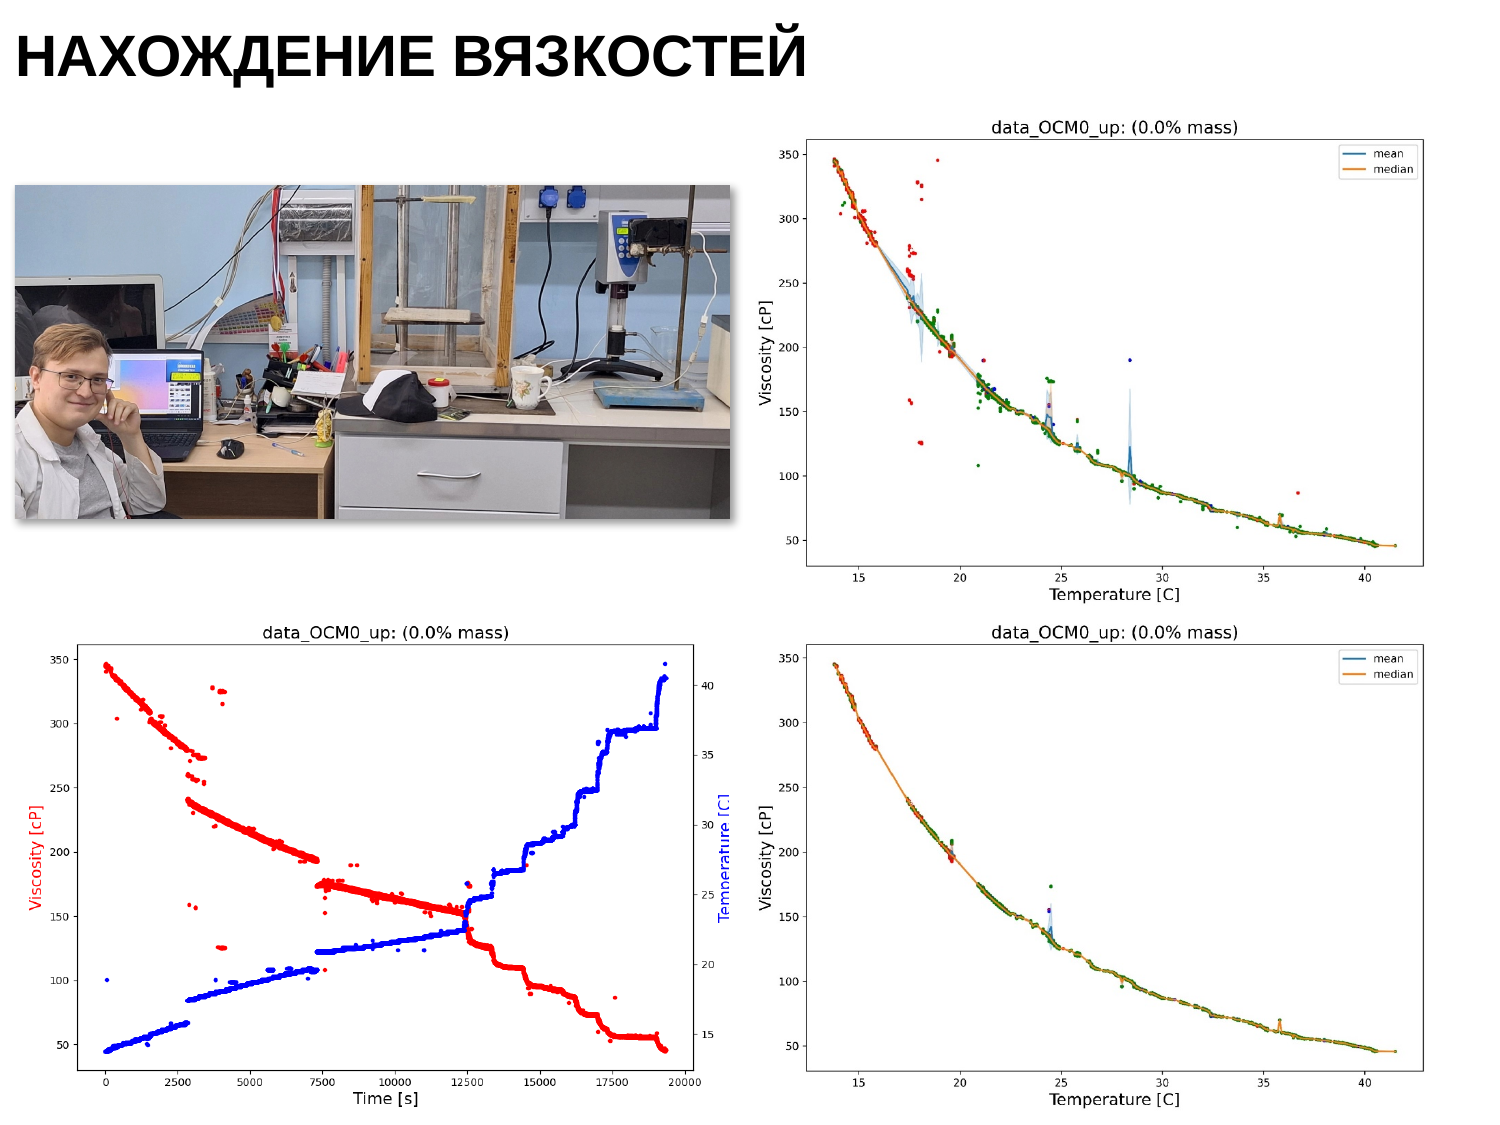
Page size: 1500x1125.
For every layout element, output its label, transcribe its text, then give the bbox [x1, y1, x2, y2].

picture [0, 86, 1500, 1124]
title НАХОЖДЕНИЕ ВЯЗКОСТЕЙ [0, 0, 1500, 115]
